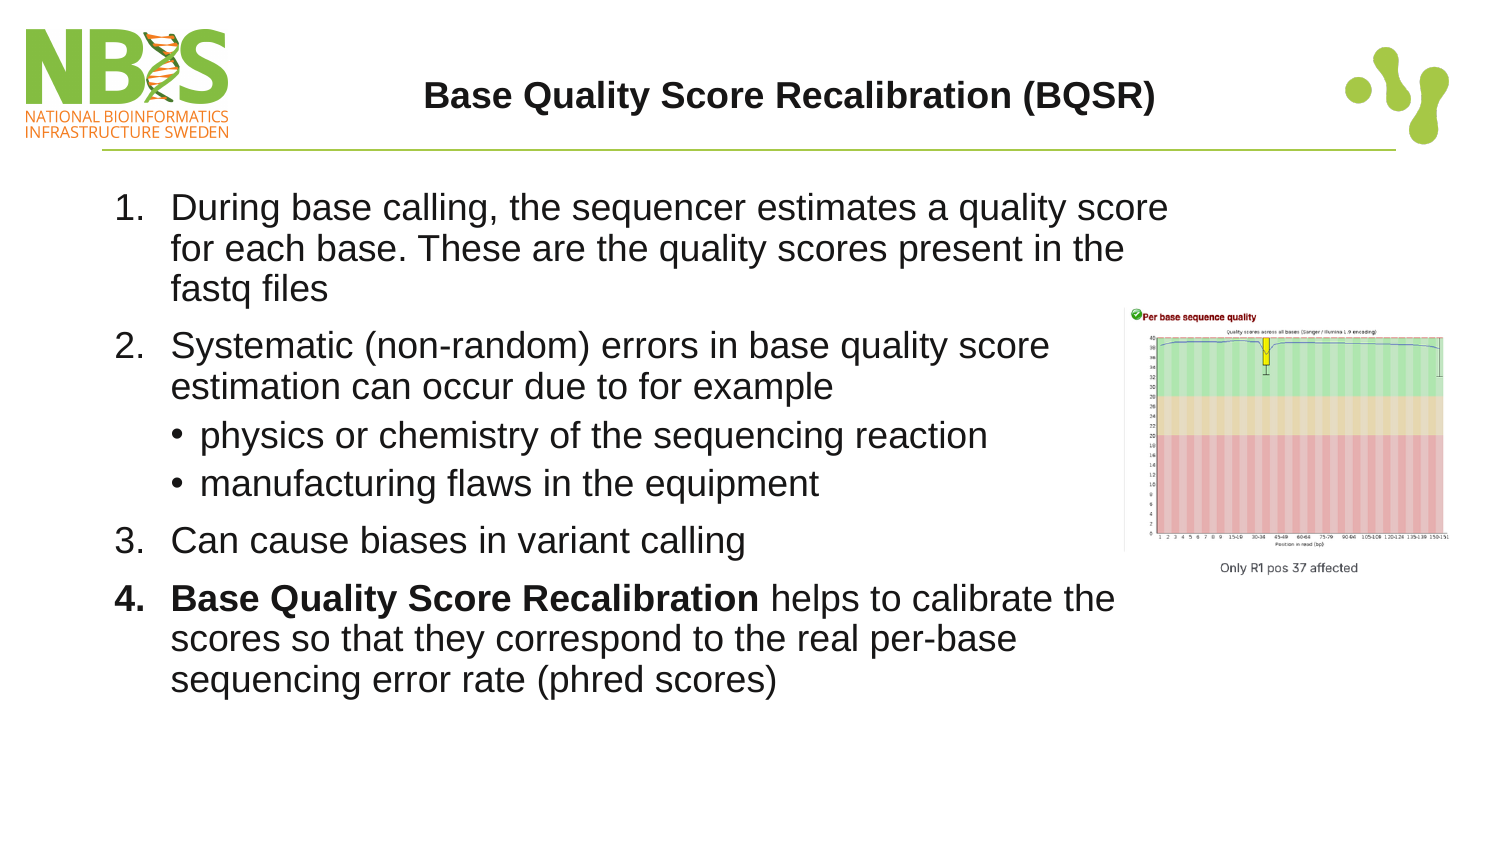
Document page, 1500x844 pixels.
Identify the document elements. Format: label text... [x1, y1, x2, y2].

list During base calling, the sequencer estimates a quality score for each base. These are the quality scores present in the fastq files Systematic (non-random) errors in base quality score estimation can occur due to for example physics or chemistry of the sequencing reaction manufacturing flaws in the equipment Can cause biases in variant calling Base Quality Score Recalibration helps to calibrate the scores so that they correspond to the real per-base sequencing error rate (phred scores) [103, 182, 1208, 760]
title Base Quality Score Recalibration (BQSR) [303, 44, 1277, 147]
picture [1111, 297, 1465, 588]
picture [1342, 44, 1451, 147]
picture [26, 29, 228, 138]
